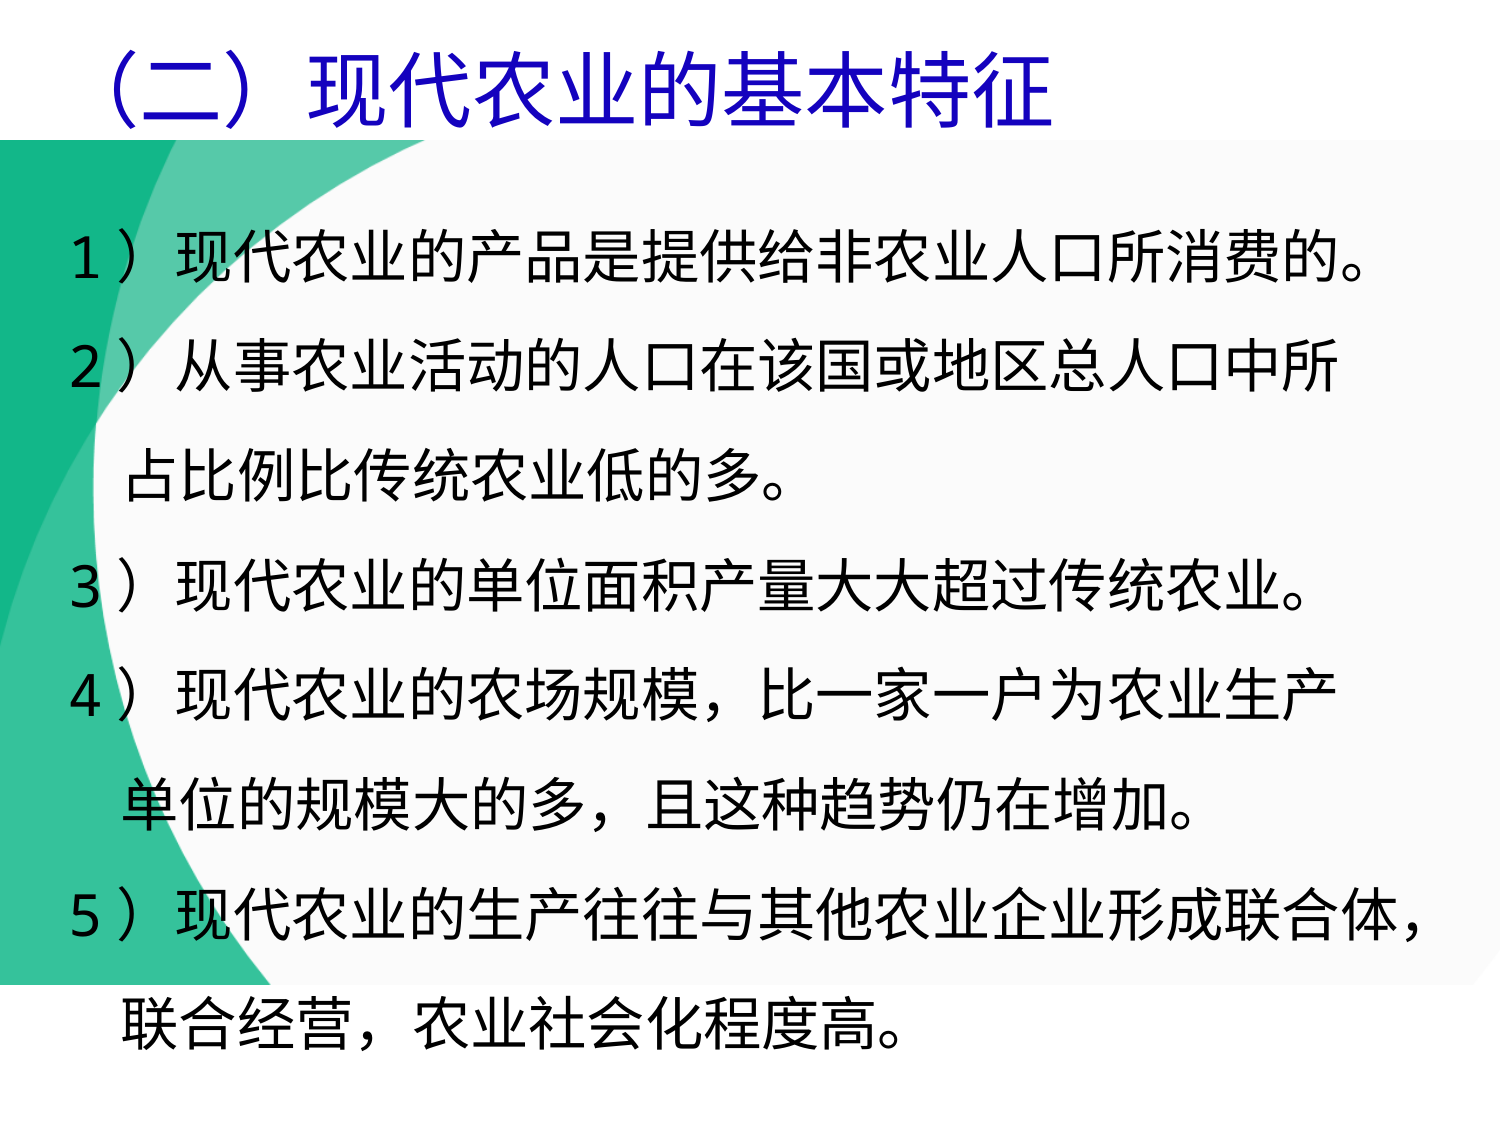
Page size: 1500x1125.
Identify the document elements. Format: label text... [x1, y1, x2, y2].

picture [0, 140, 1500, 985]
text_box 1）现代农业的产品是提供给非农业人口所消费的。 2）从事农业活动的人口在该国或地区总人口中所 占比例比传统农业低的多。 3）现代农业的单位面积产量大大超过传统农业。 4）现代农业的农场规模，比一家一户为农业生产 单位的规模大的多，且这种趋势仍在增加。 5）现代农业的生产往往与其他农业企业形成联合体， 联合经营，农业社会化程度高。 [53, 985, 1456, 1073]
text_box （二）现代农业的基本特征 [41, 30, 1274, 140]
